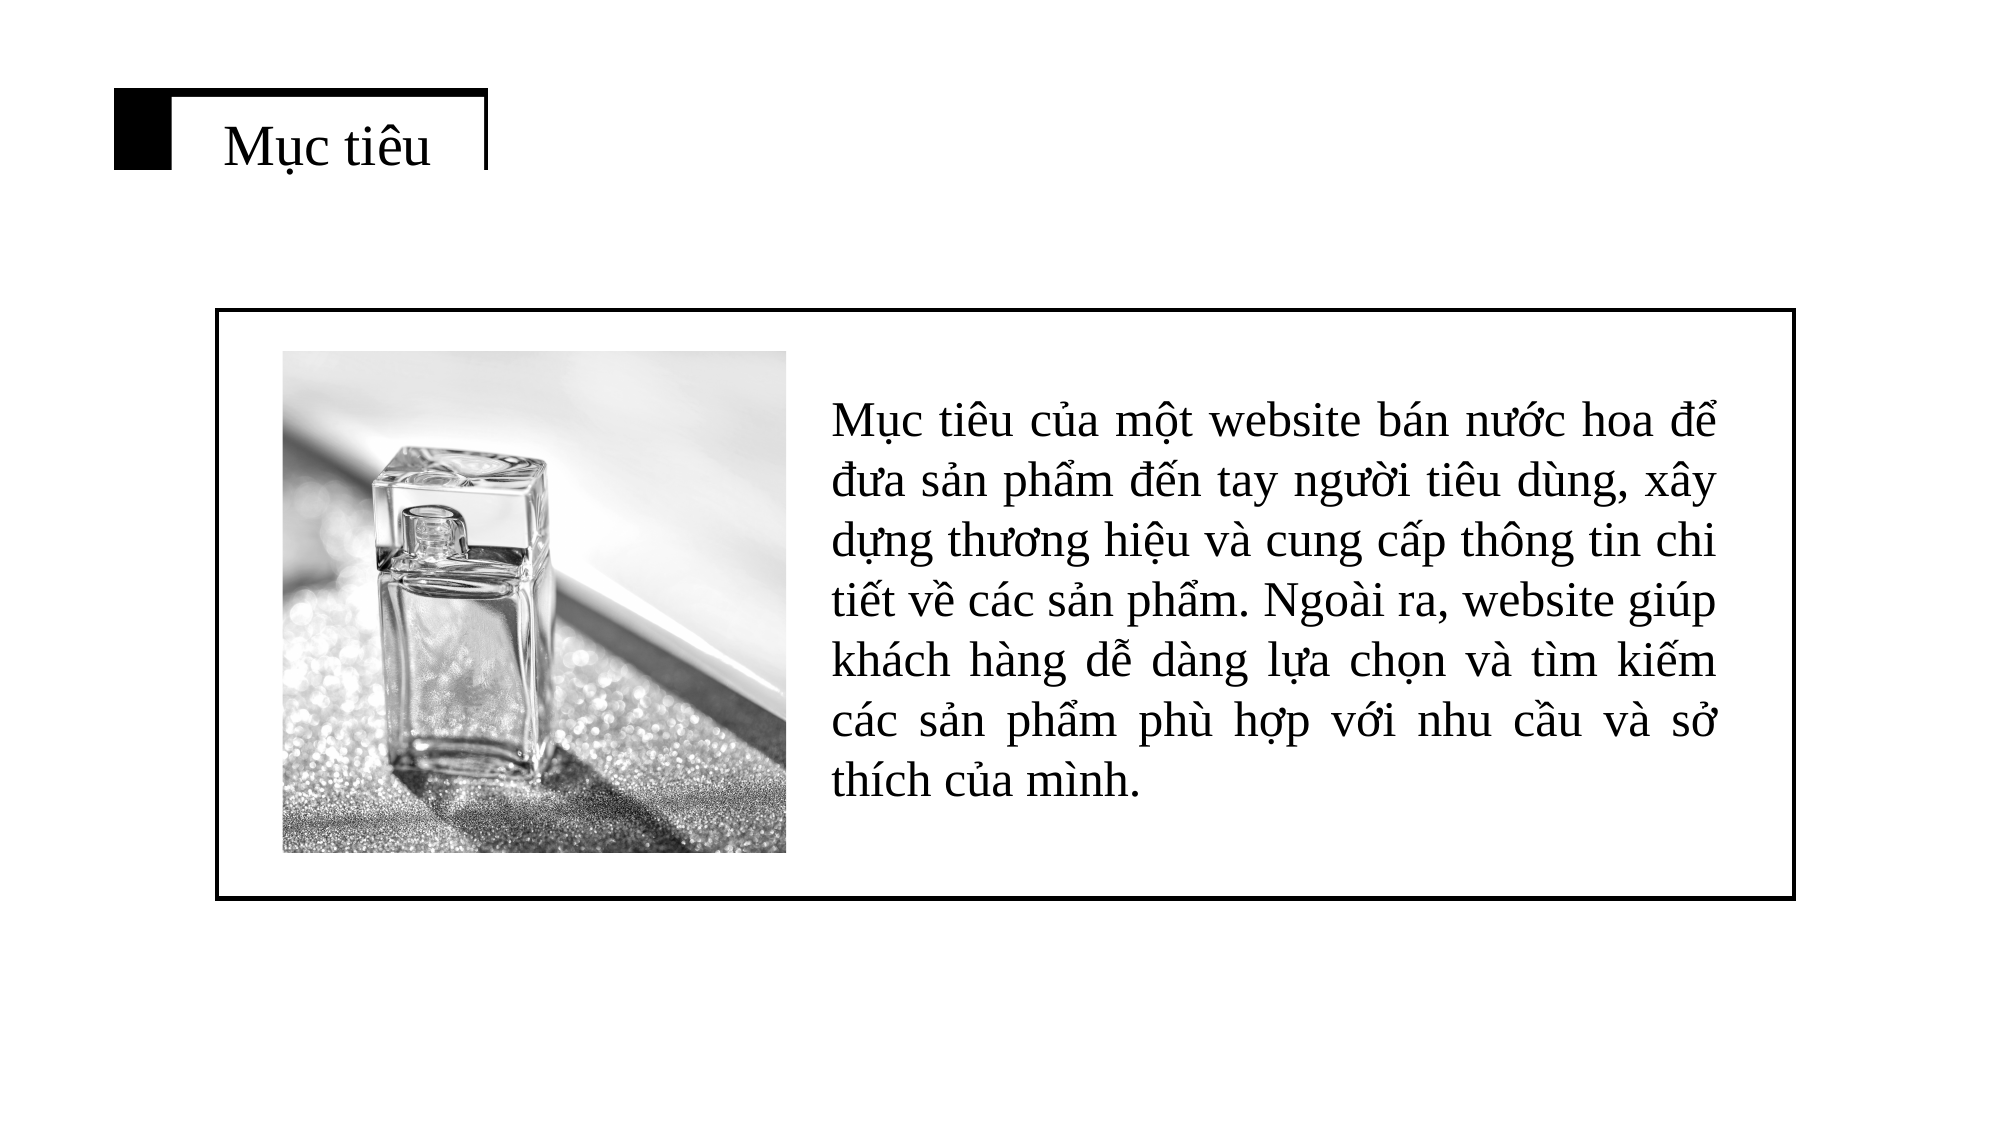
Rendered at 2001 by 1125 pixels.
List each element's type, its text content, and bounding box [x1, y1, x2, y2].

text_box [216, 309, 1795, 899]
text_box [117, 92, 485, 172]
picture [282, 351, 787, 857]
text_box Mục tiêu của một website bán nước hoa để đưa sản phẩm đến tay người tiêu dùng, xây dựng thương hiệu và cung cấp thông tin chi tiết về các sản phẩm. Ngoài ra, website giúp khách hàng dễ dàng lựa chọn và tìm kiếm các sản phẩm phù hợp với nhu cầu và sở thích của mình. [816, 379, 1733, 837]
